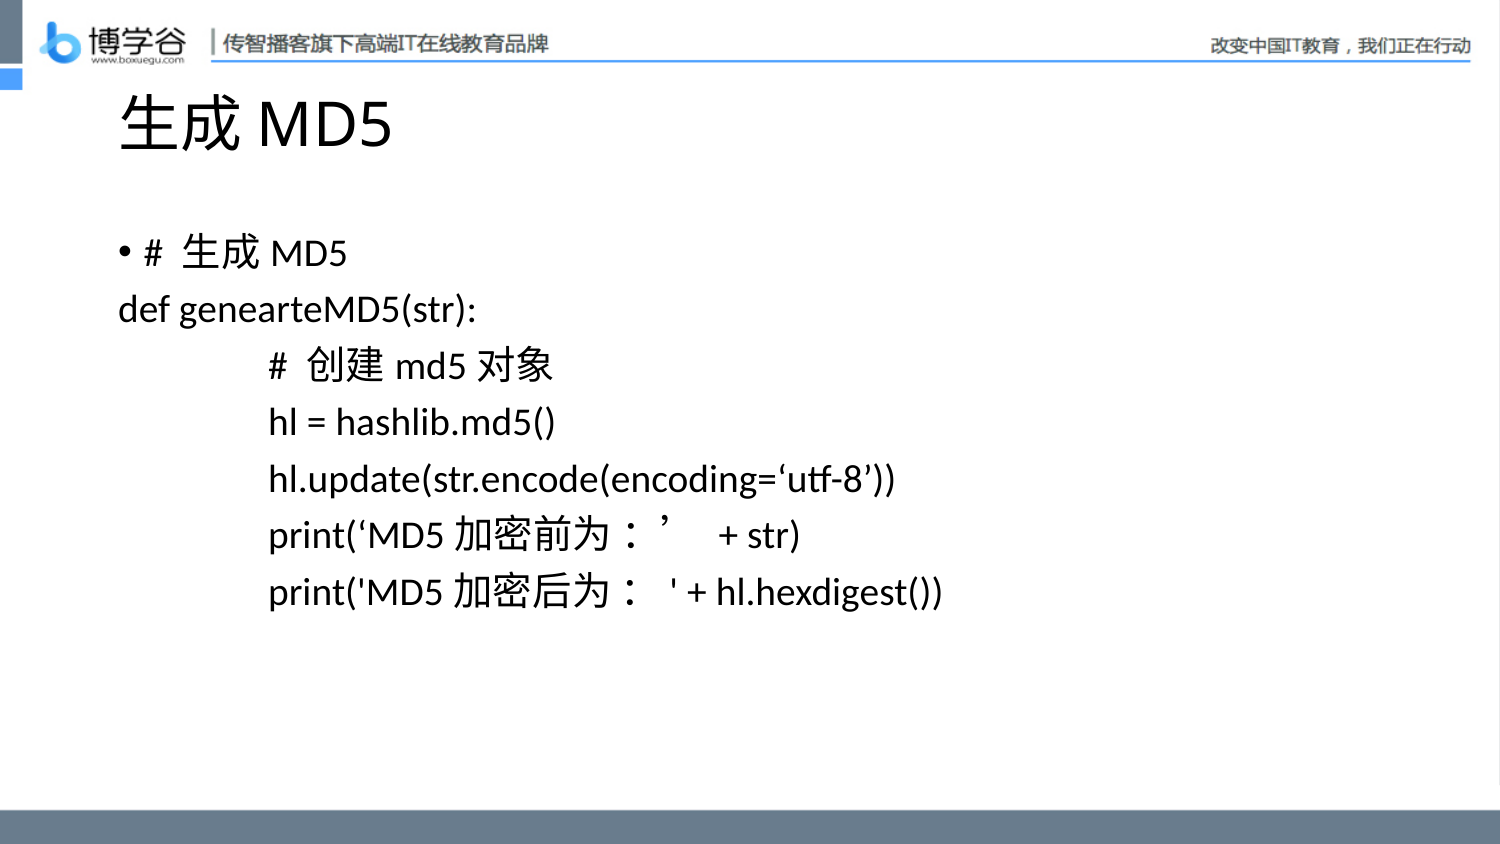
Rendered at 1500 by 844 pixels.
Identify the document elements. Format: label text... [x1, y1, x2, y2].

list # 生成MD5 def genearteMD5(str): # 创建md5对象 hl = hashlib.md5() hl.update(str.encode(encoding=‘utf-8’)) print(‘MD5加密前为 ：’ + str) print('MD5加密后为 ：' + hl.hexdigest()) [103, 224, 1397, 761]
picture [0, 0, 1500, 844]
title 生成MD5 [103, 44, 1397, 208]
